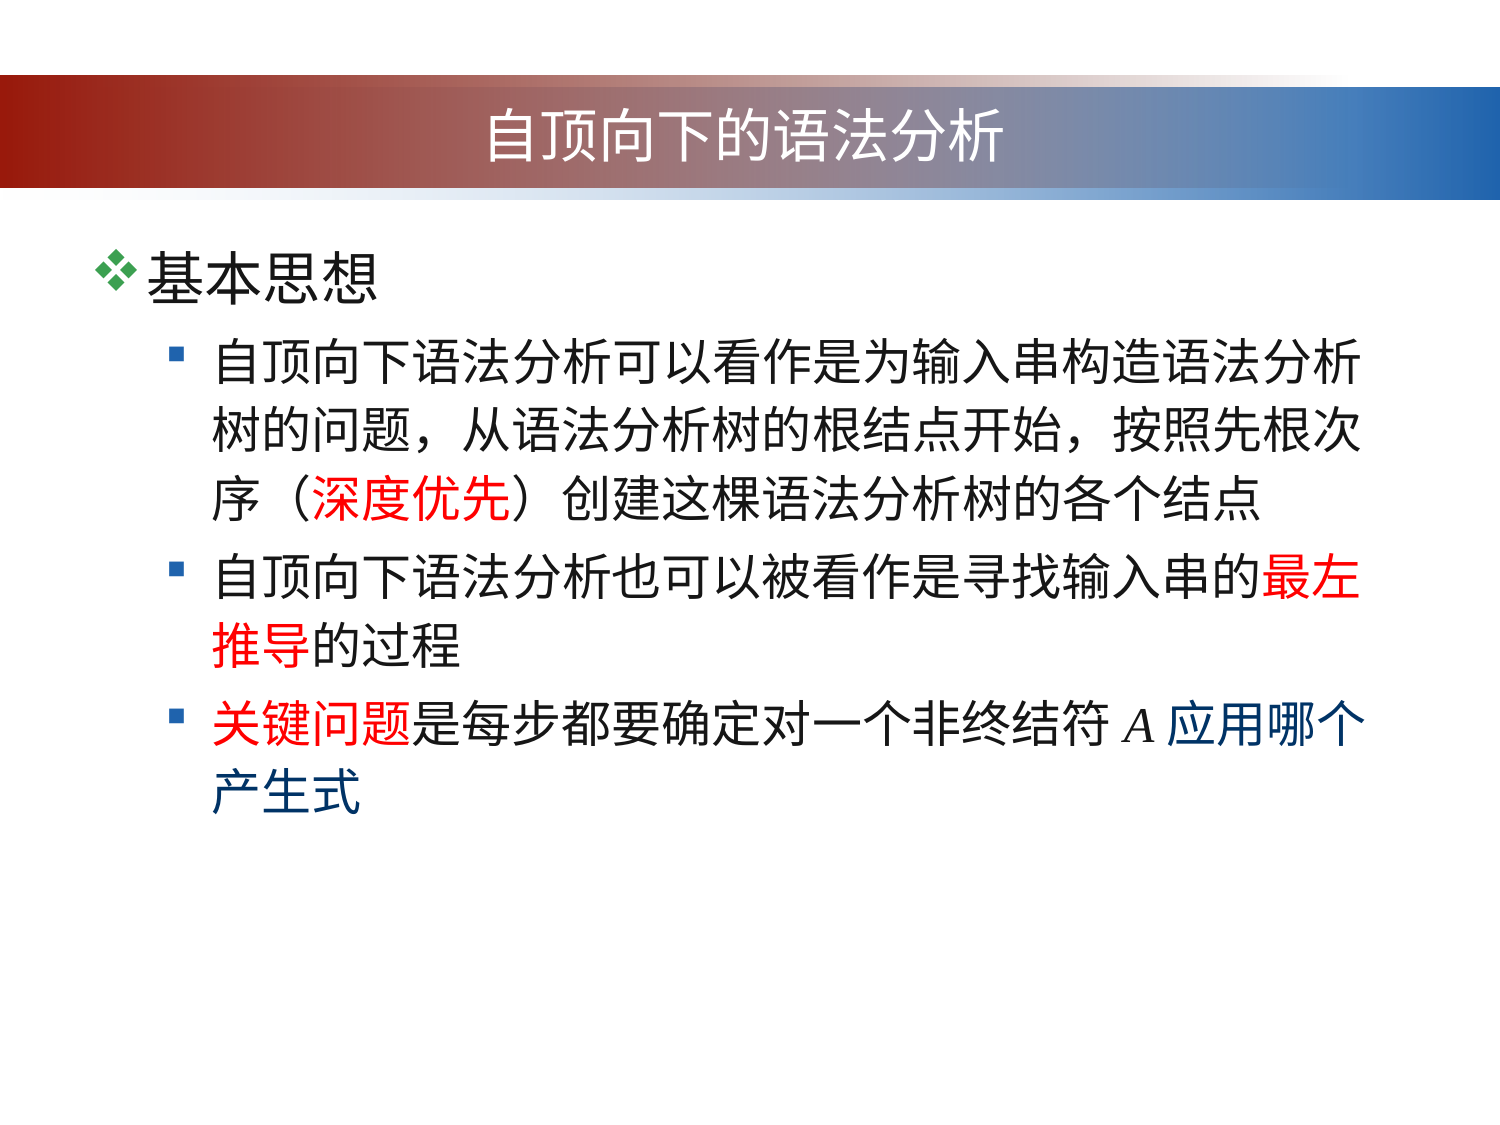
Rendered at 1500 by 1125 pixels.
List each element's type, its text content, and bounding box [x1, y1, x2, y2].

list 基本思想 自顶向下语法分析可以看作是为输入串构造语法分析树的问题，从语法分析树的根结点开始，按照先根次序（深度优先）创建这棵语法分析树的各个结点 自顶向下语法分析也可以被看作是寻找输入串的最左推导的过程 关键问题是每步都要确定对一个非终结符A应用哪个产生式 [74, 224, 1426, 1061]
title 自顶向下的语法分析 [137, 87, 1351, 181]
